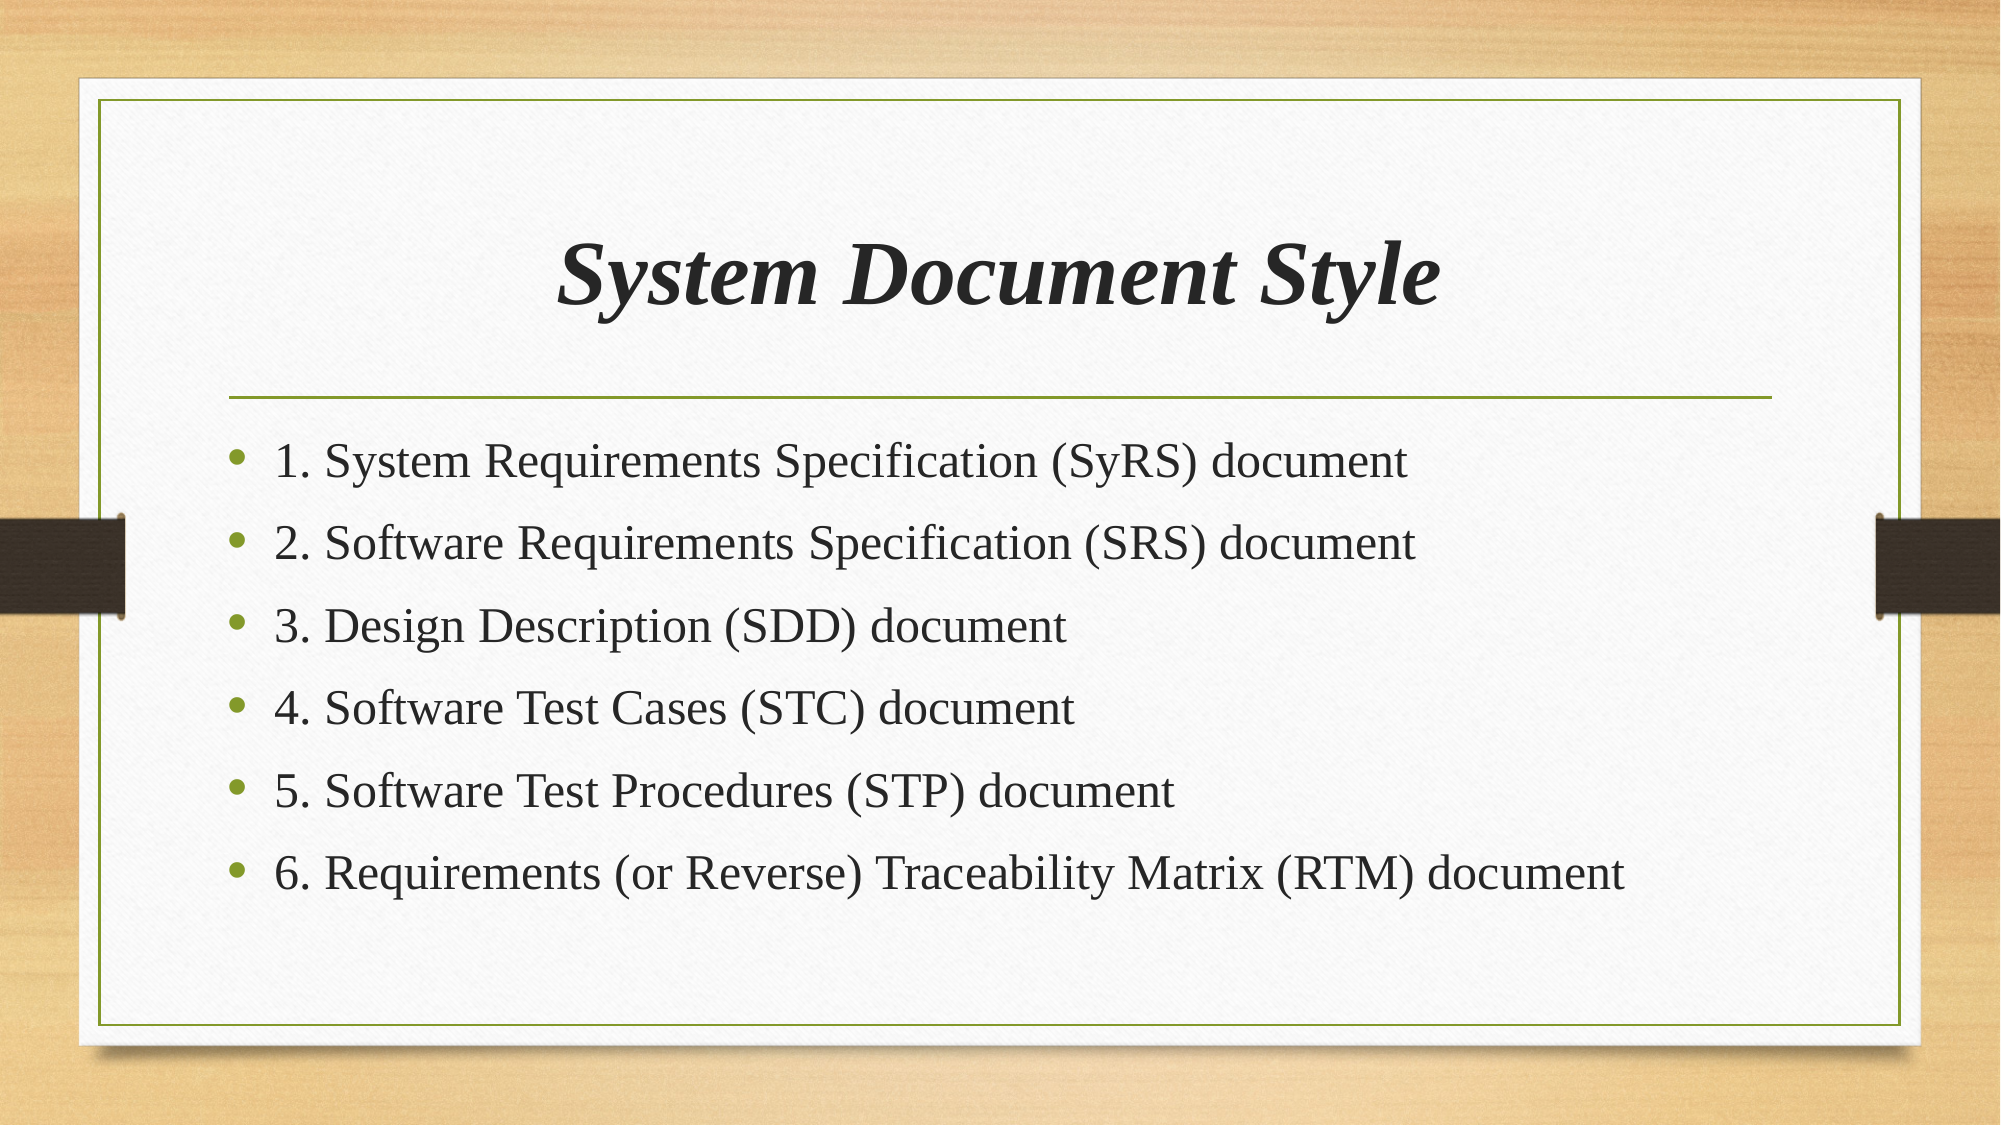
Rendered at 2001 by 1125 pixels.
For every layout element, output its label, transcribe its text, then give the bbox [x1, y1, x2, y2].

title System Document Style [212, 161, 1788, 375]
picture [0, 0, 2001, 1125]
list 1. System Requirements Specification (SyRS) document 2. Software Requirements Specification (SRS) document 3. Design Description (SDD) document 4. Software Test Cases (STC) document 5. Software Test Procedures (STP) document 6. Requirements (or Reverse) Traceability Matrix (RTM) document [212, 419, 1788, 964]
